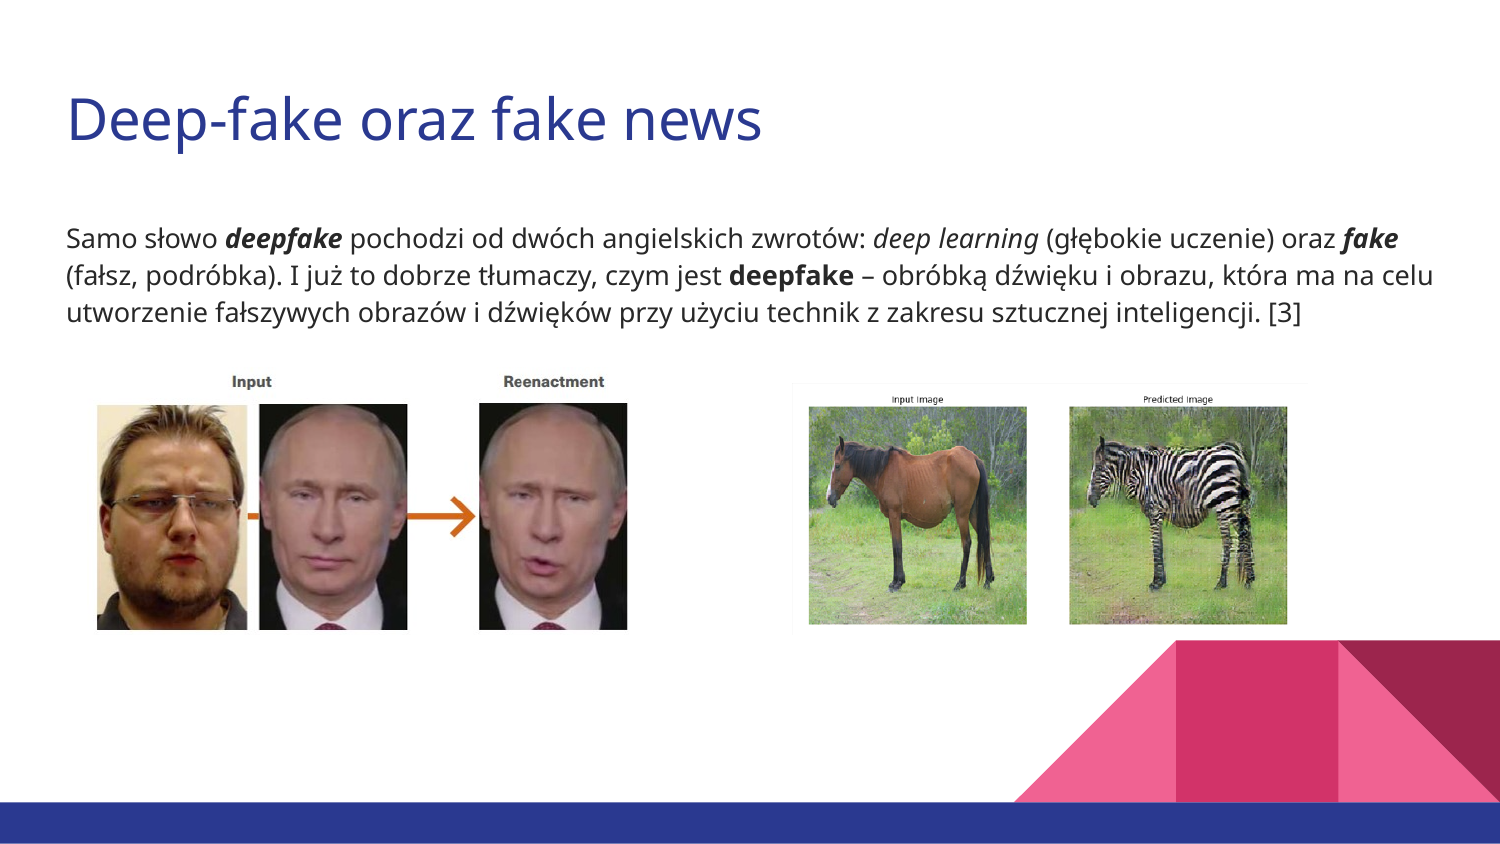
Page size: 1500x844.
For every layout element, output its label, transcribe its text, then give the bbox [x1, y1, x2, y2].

title Deep-fake oraz fake news [51, 67, 1449, 167]
picture [87, 367, 629, 636]
picture [792, 383, 1308, 636]
list Samo słowo deepfake pochodzi od dwóch angielskich zwrotów: deep learning (głębokie uczenie) oraz fake (fałsz, podróbka). I już to dobrze tłumaczy, czym jest deepfake – obróbką dźwięku i obrazu, która ma na celu utworzenie fałszywych obrazów i dźwięków przy użyciu technik z zakresu sztucznej inteligencji. [3] [51, 201, 1449, 750]
